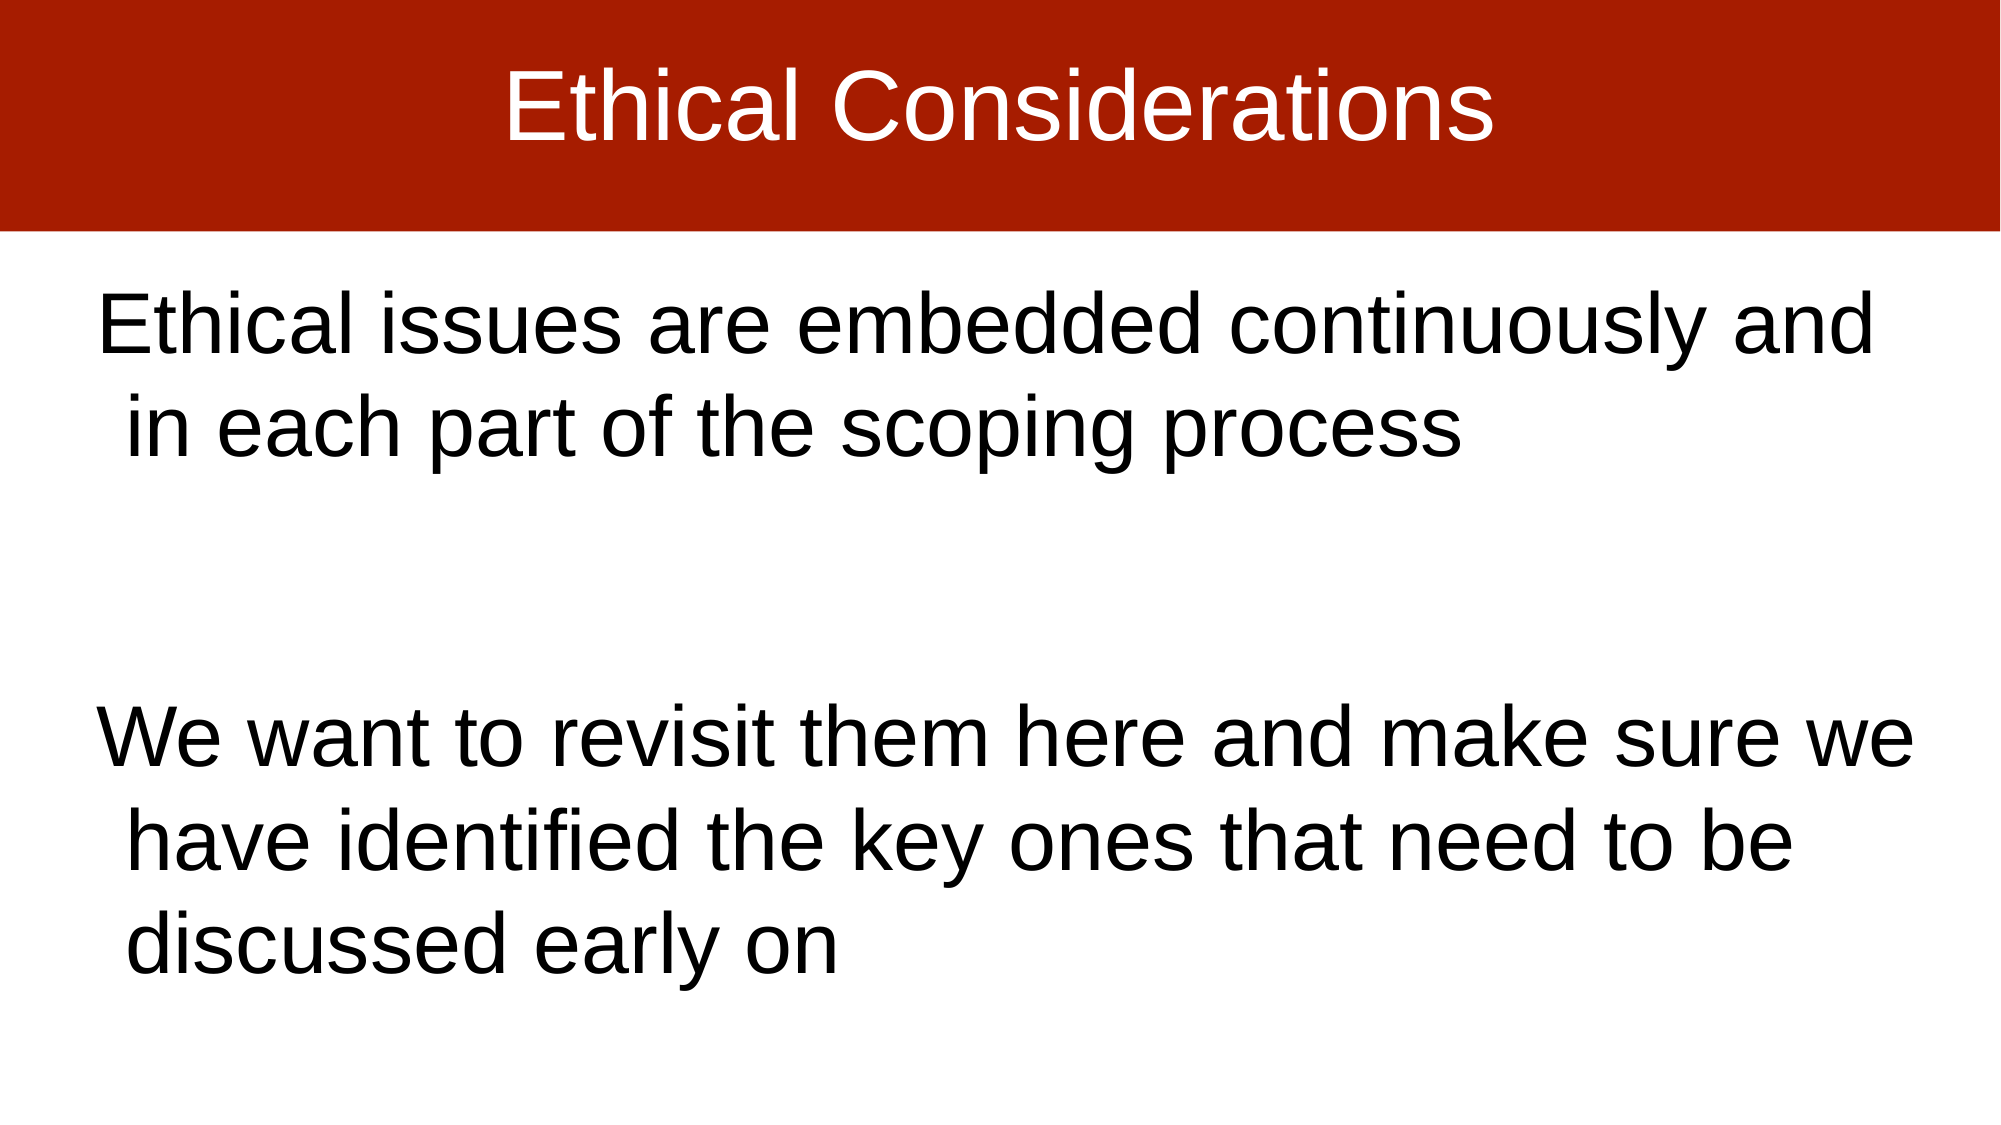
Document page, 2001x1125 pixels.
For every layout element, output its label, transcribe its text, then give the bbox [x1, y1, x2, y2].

list Ethical issues are embedded continuously and in each part of the scoping process We want to revisit them here and make sure we have identified the key ones that need to be discussed early on [23, 240, 1990, 988]
title Ethical Considerations [68, 14, 1932, 140]
